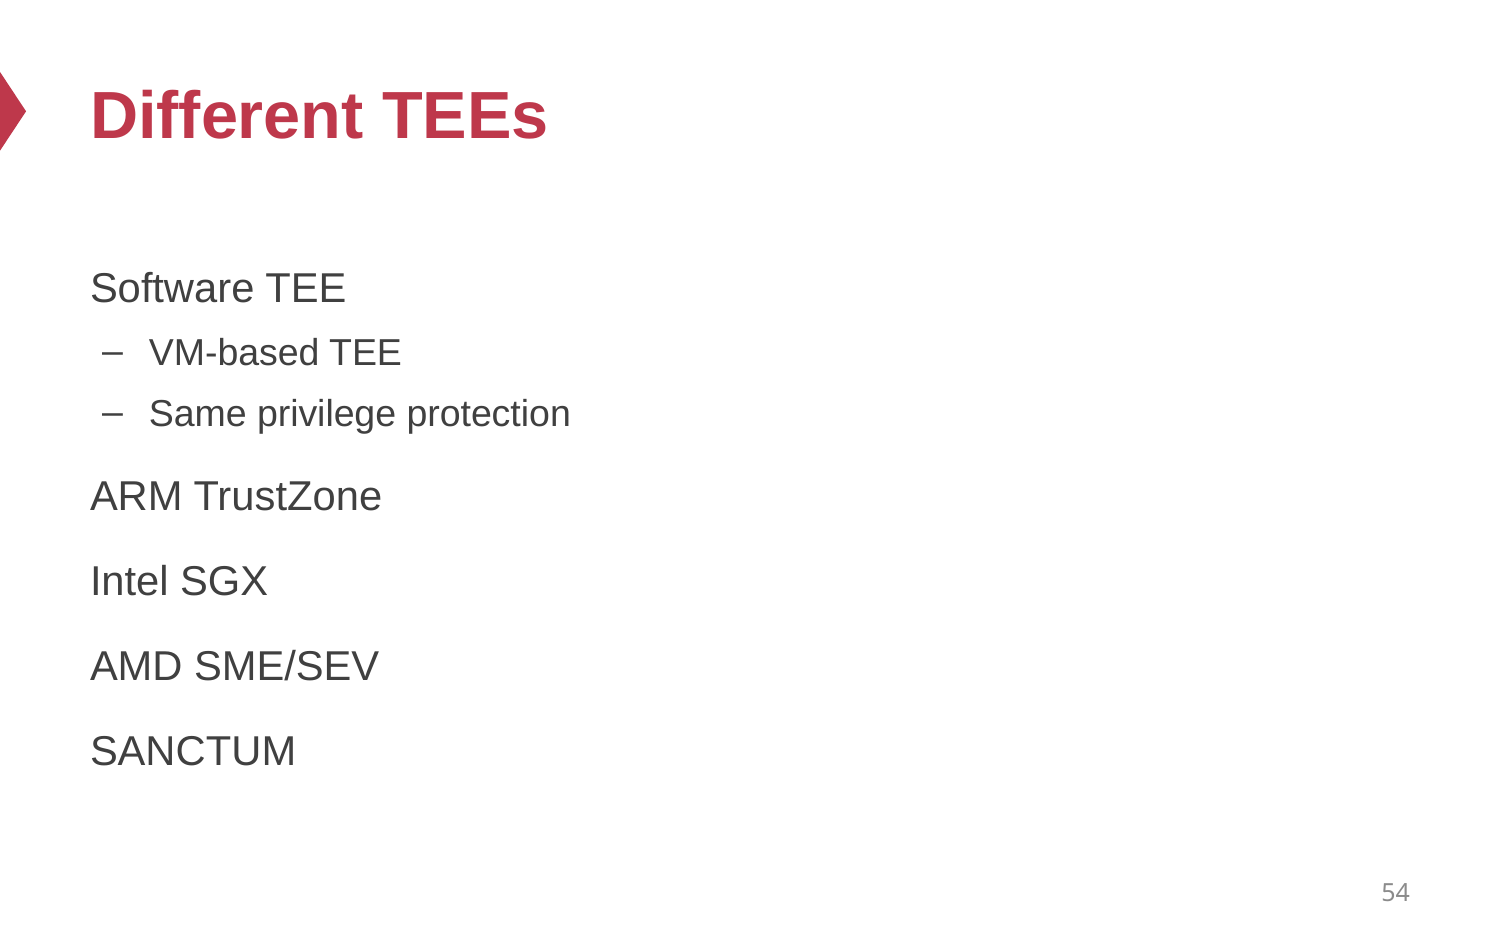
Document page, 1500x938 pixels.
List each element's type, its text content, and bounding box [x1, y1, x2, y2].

slide_number 54 [1074, 868, 1425, 919]
list Software TEE VM-based TEE Same privilege protection ARM TrustZone Intel SGX AMD SME/SEV SANCTUM [75, 243, 1441, 801]
title Different TEEs [75, 37, 1425, 186]
